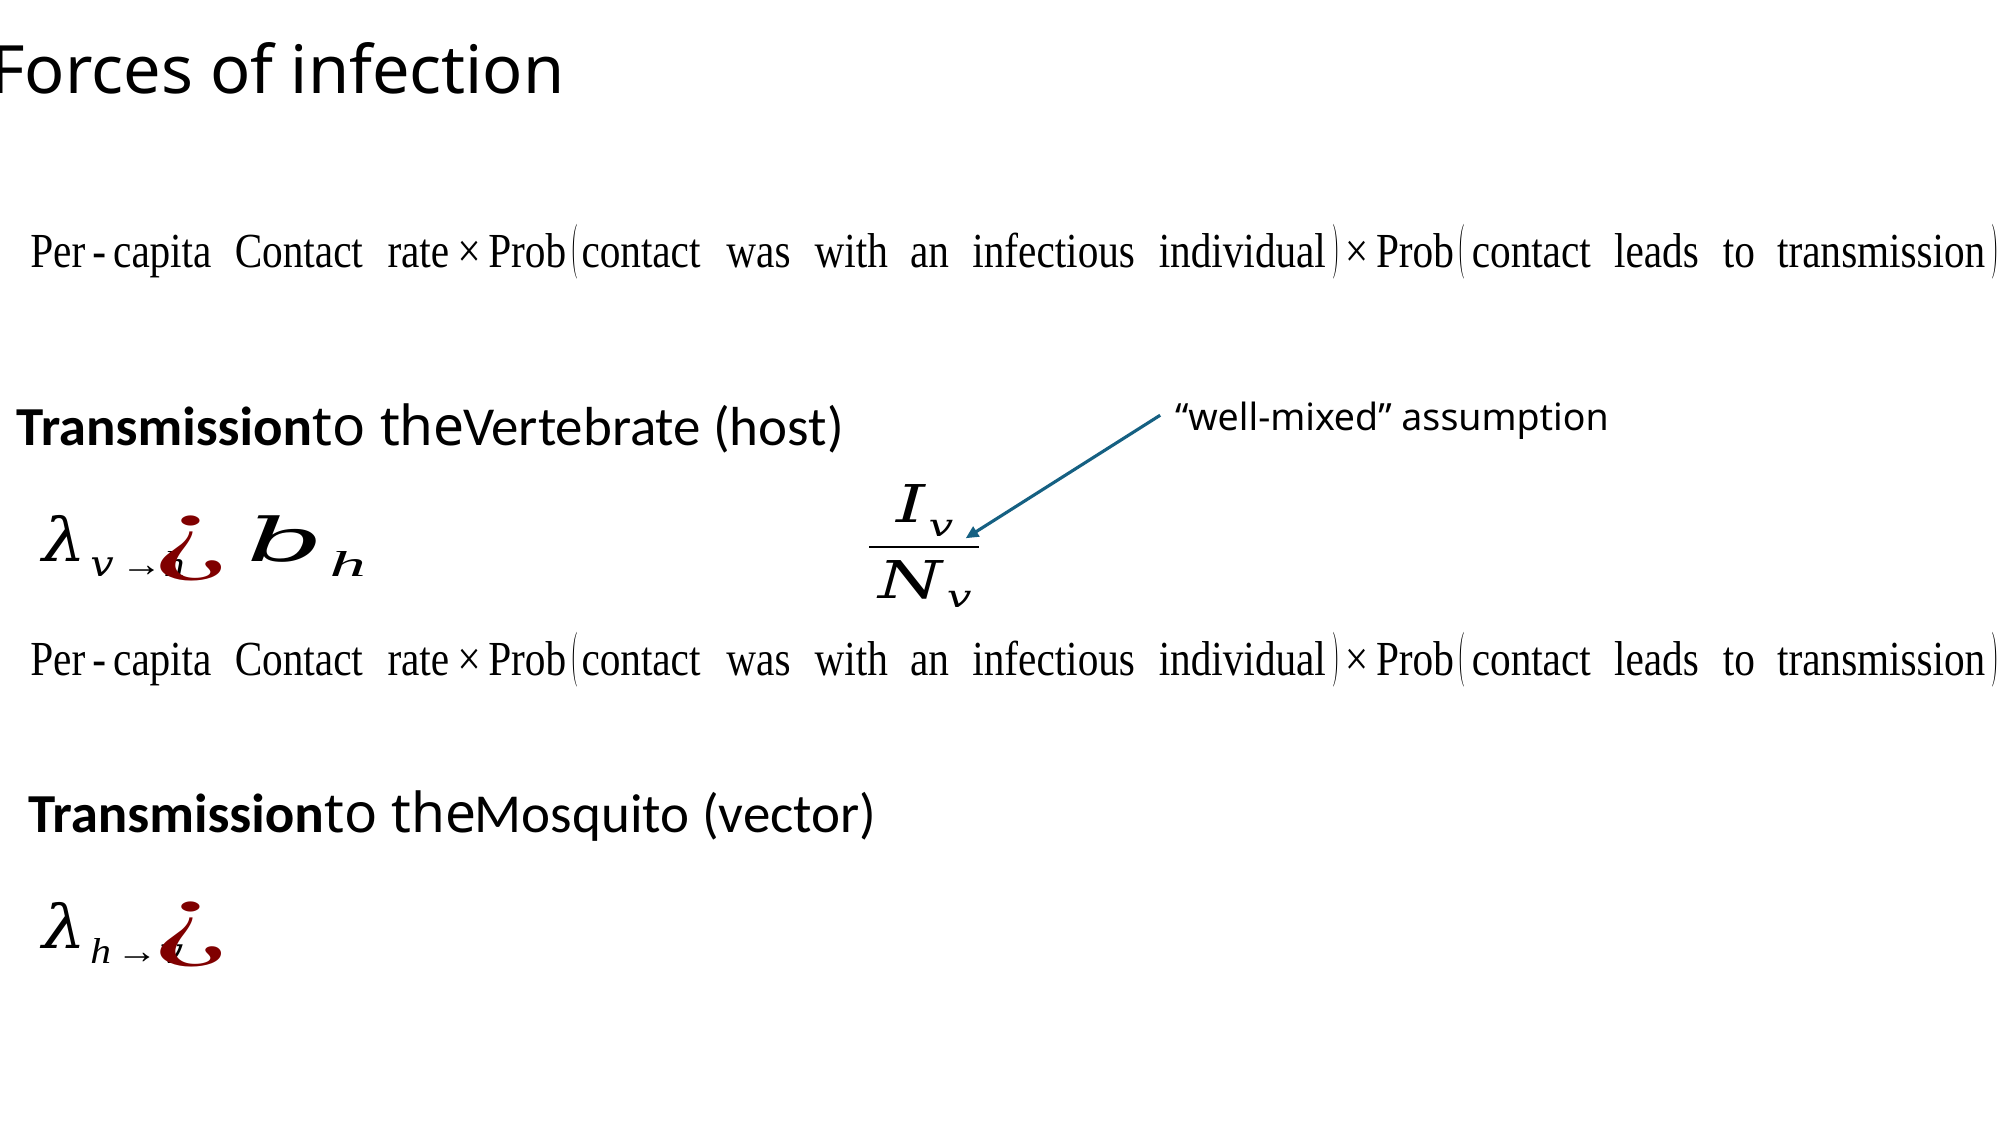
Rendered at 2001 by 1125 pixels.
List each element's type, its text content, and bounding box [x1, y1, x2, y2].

text_box Forces of infection [0, 19, 581, 115]
text_box “well-mixed” assumption [1160, 385, 1625, 446]
text_box to the [298, 383, 480, 465]
text_box Transmission [1, 383, 298, 465]
text_box Transmission [13, 770, 309, 852]
text_box Mosquito (vector) [492, 770, 916, 852]
text_box Vertebrate (host) [480, 383, 895, 465]
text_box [965, 415, 1172, 539]
text_box to the [309, 770, 492, 852]
